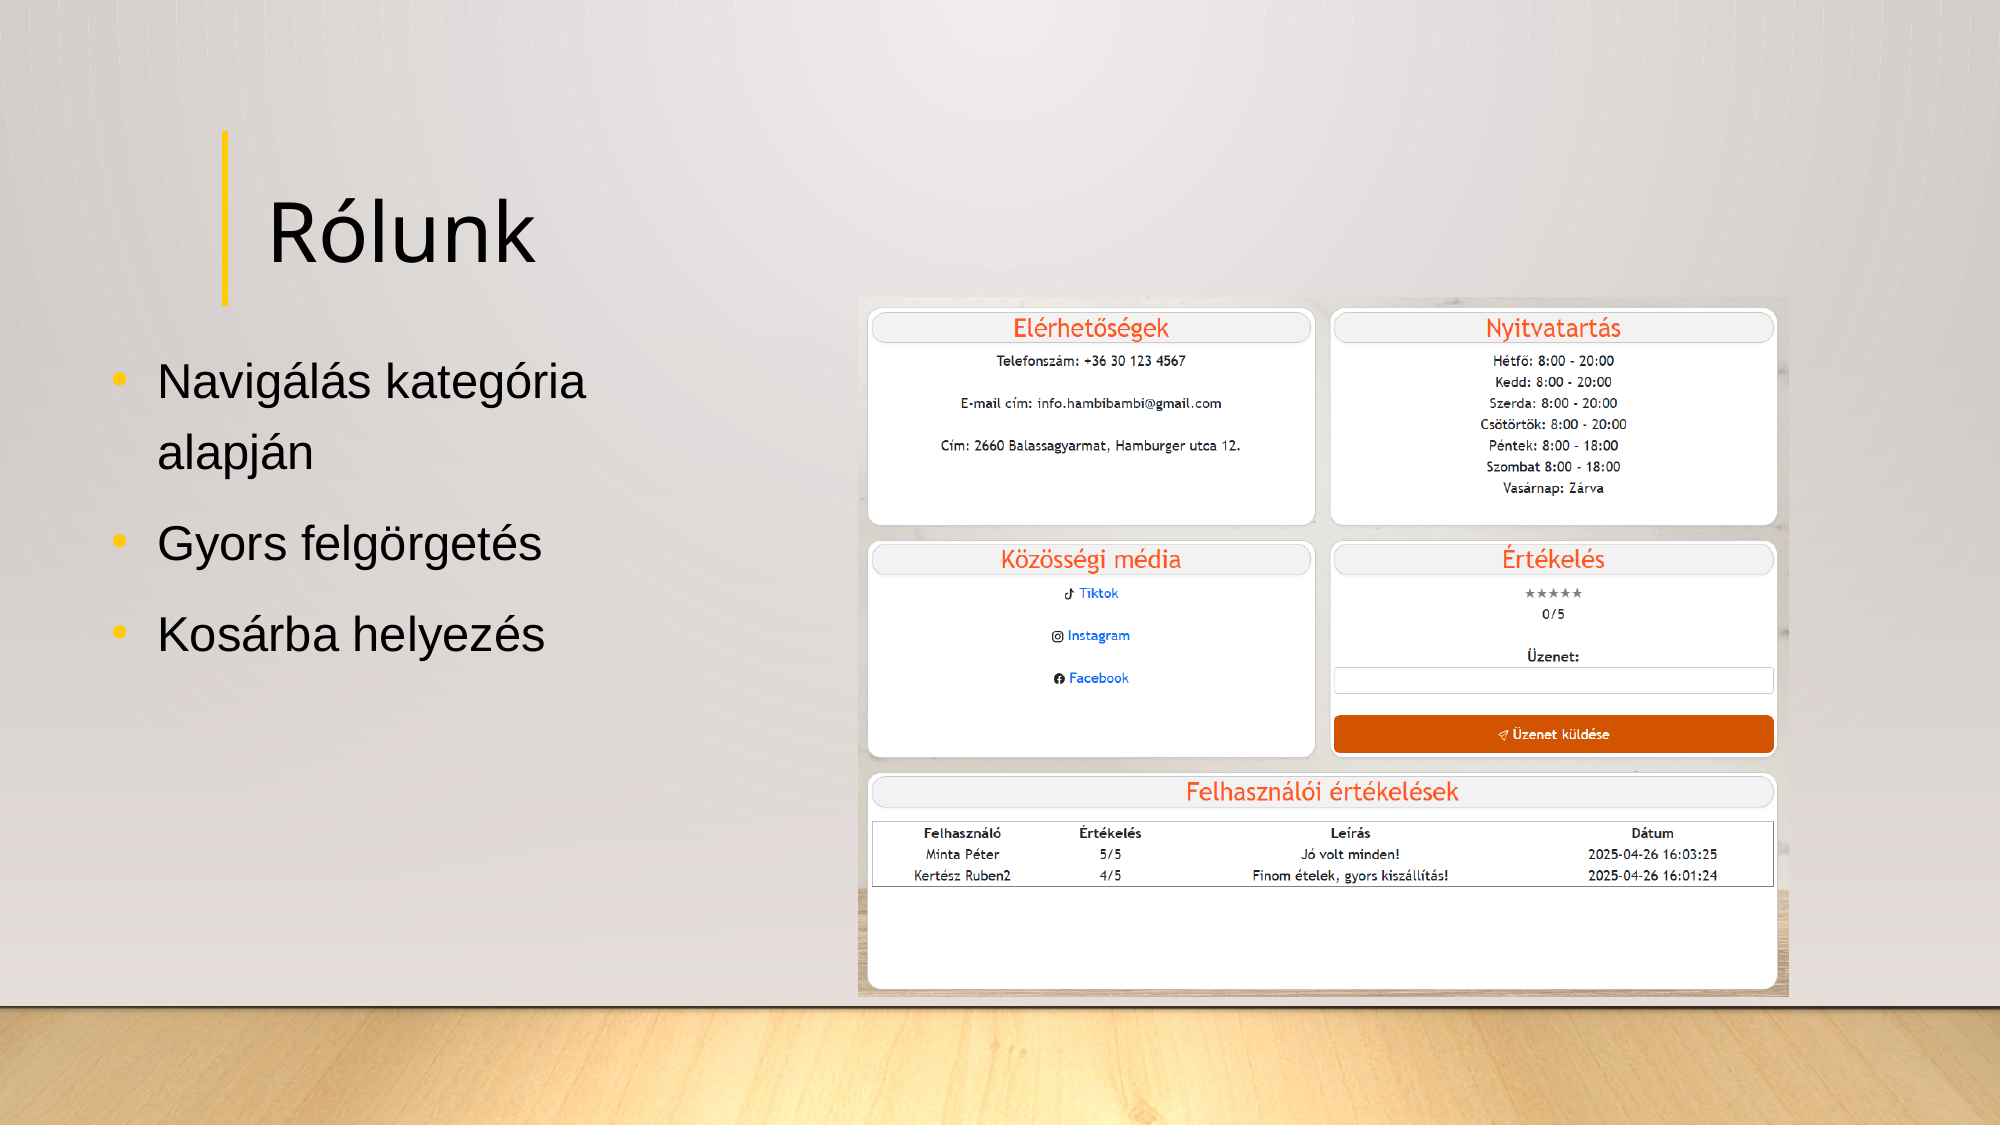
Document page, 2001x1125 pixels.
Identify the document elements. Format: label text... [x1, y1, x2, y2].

picture [0, 1006, 2000, 1125]
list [858, 296, 1789, 997]
title Rólunk [251, 115, 1814, 288]
text_box Navigálás kategória alapján Gyors felgörgetés Kosárba helyezés [96, 330, 746, 671]
